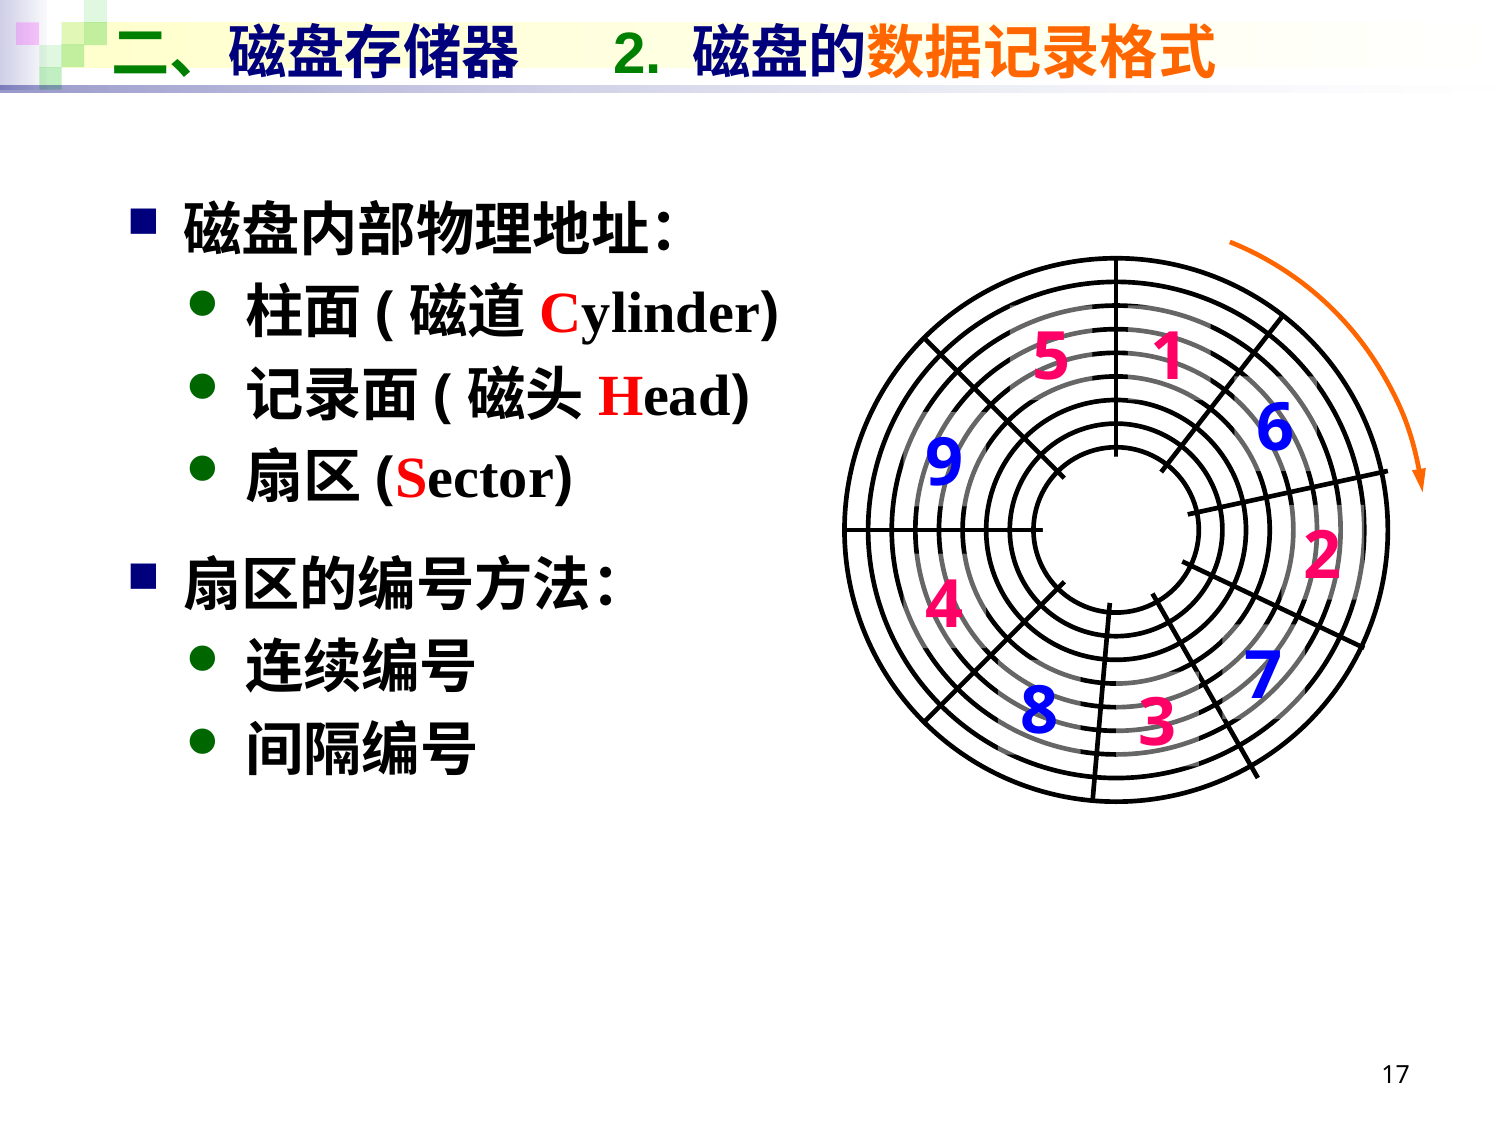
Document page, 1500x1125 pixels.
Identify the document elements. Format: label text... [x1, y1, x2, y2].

title 二、磁盘存储器 2. 磁盘的数据记录格式 [96, 6, 1448, 94]
text_box [1224, 241, 1261, 256]
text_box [844, 258, 1389, 802]
slide_number 17 [1074, 1024, 1426, 1101]
list 磁盘内部物理地址： 柱面(磁道Cylinder) 记录面(磁头Head) 扇区(Sector) 扇区的编号方法： 连续编号 间隔编号 [111, 184, 1330, 965]
text_box [1393, 392, 1426, 496]
